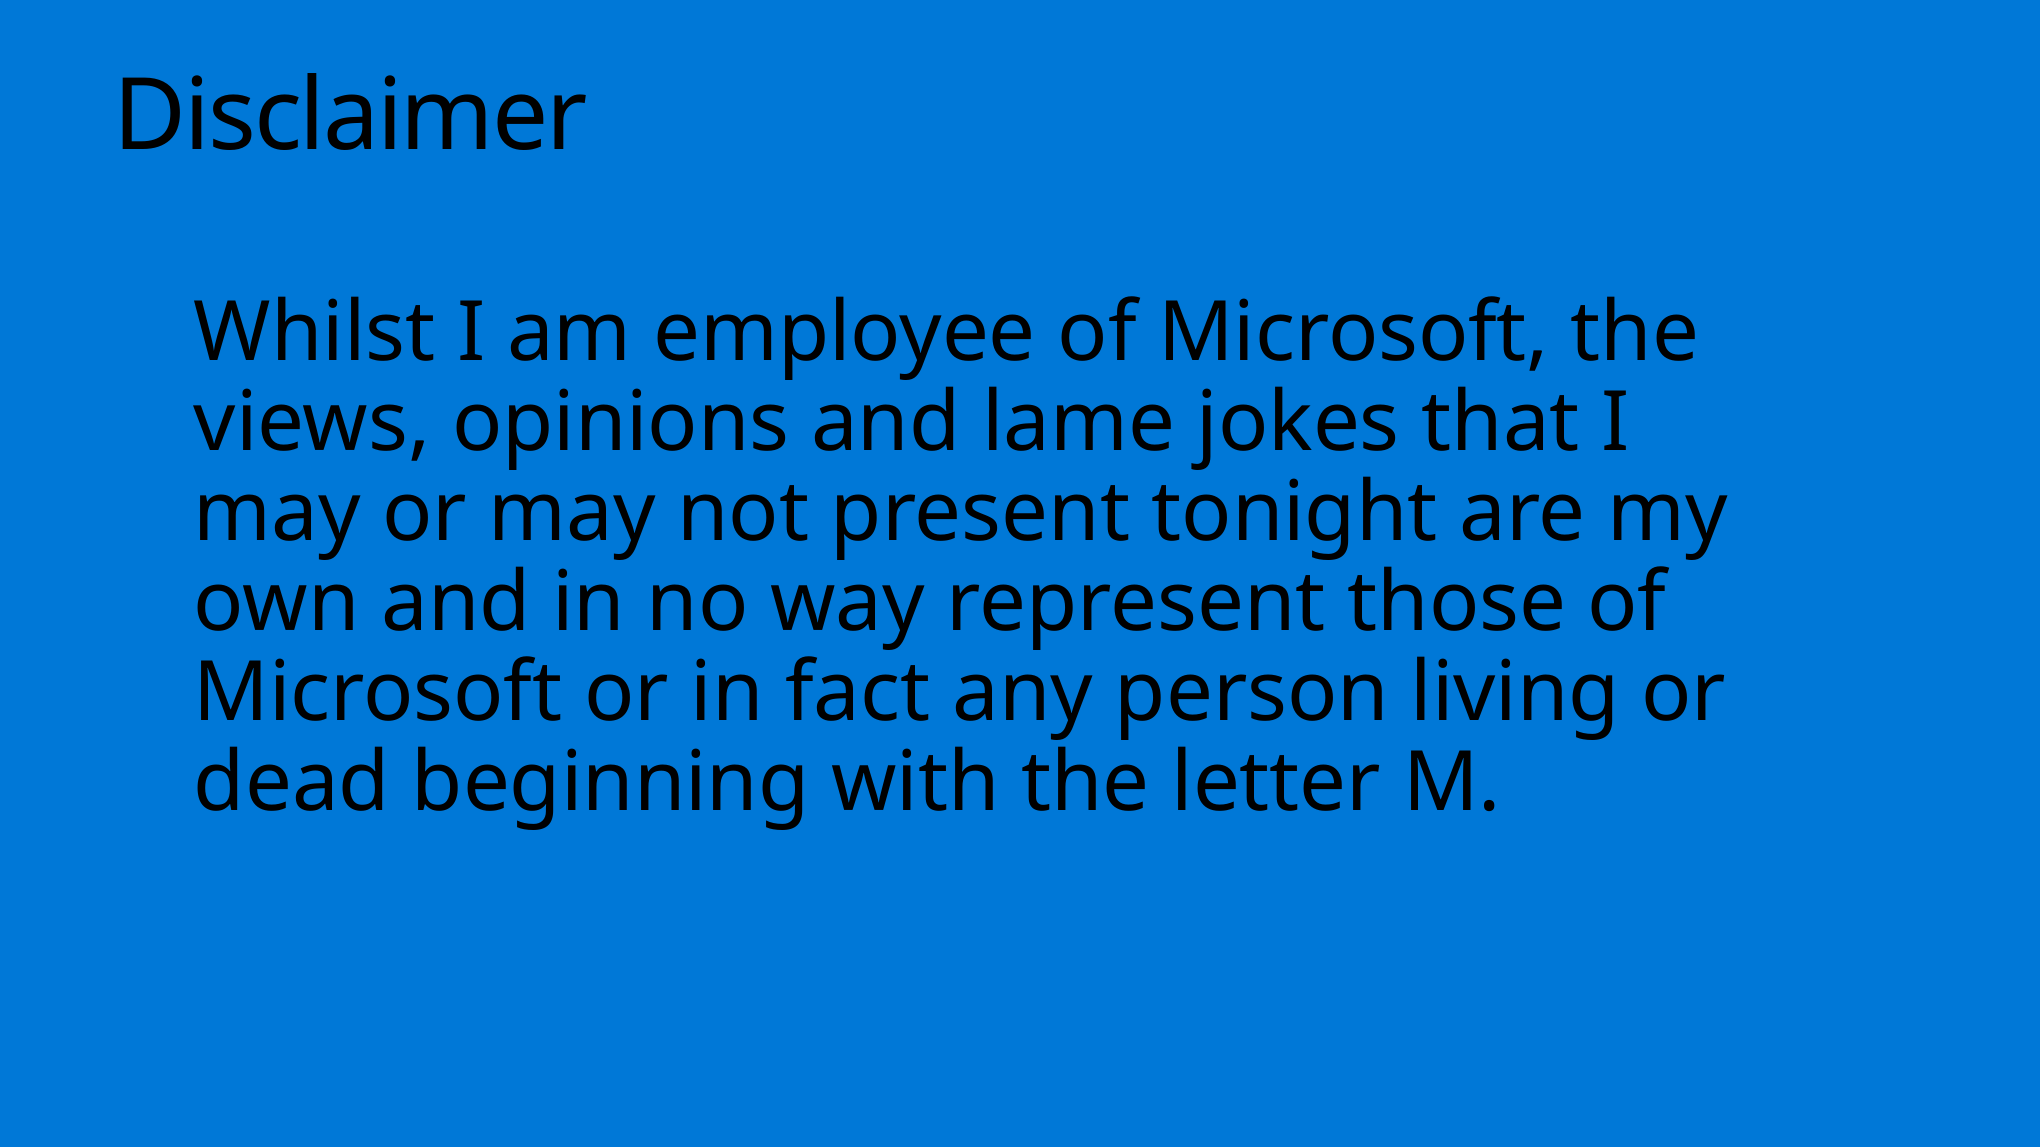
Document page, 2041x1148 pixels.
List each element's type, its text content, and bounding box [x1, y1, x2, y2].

list Whilst I am employee of Microsoft, the views, opinions and lame jokes that I may or may not present tonight are my own and in no way represent those of Microsoft or in fact any person living or dead beginning with the letter M. [170, 273, 1821, 874]
title Disclaimer [89, 48, 2041, 199]
